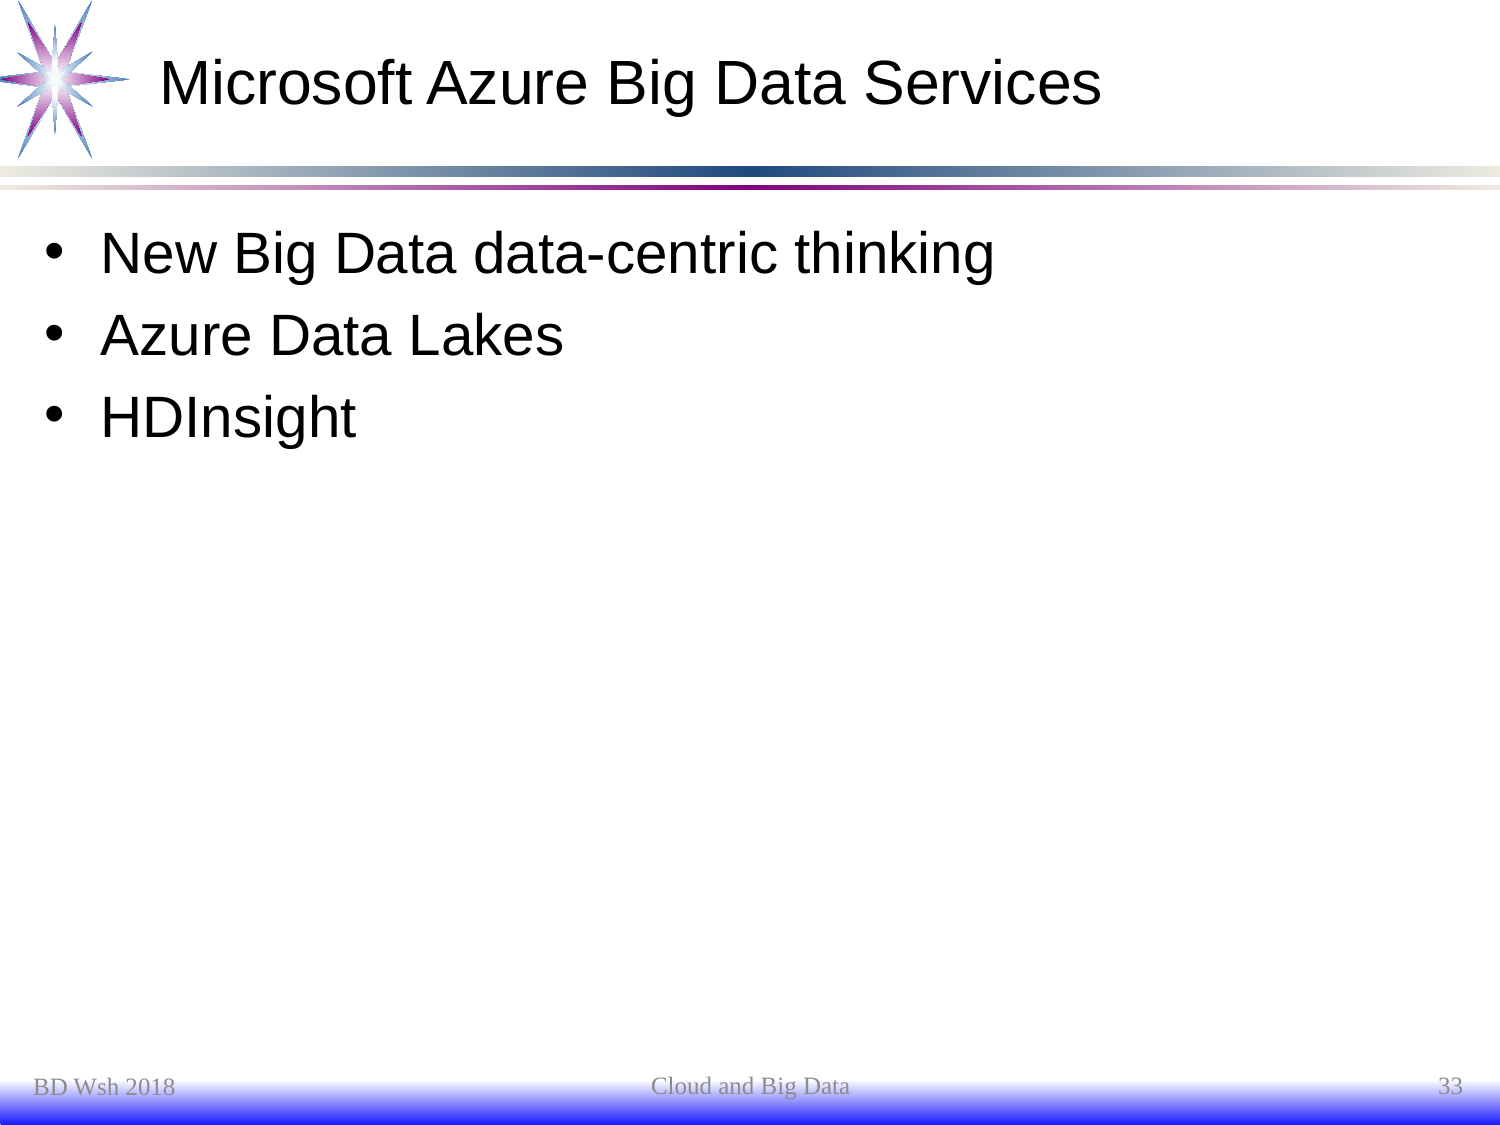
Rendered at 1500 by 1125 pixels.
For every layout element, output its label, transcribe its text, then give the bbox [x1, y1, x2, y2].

slide_number BD Wsh 2018 [18, 1064, 390, 1106]
title Microsoft Azure Big Data Services [147, 24, 1425, 135]
slide_number 33 [1128, 1064, 1478, 1106]
list New Big Data data-centric thinking Azure Data Lakes HDInsight [29, 208, 1471, 1035]
footer Cloud and Big Data [513, 1063, 989, 1106]
